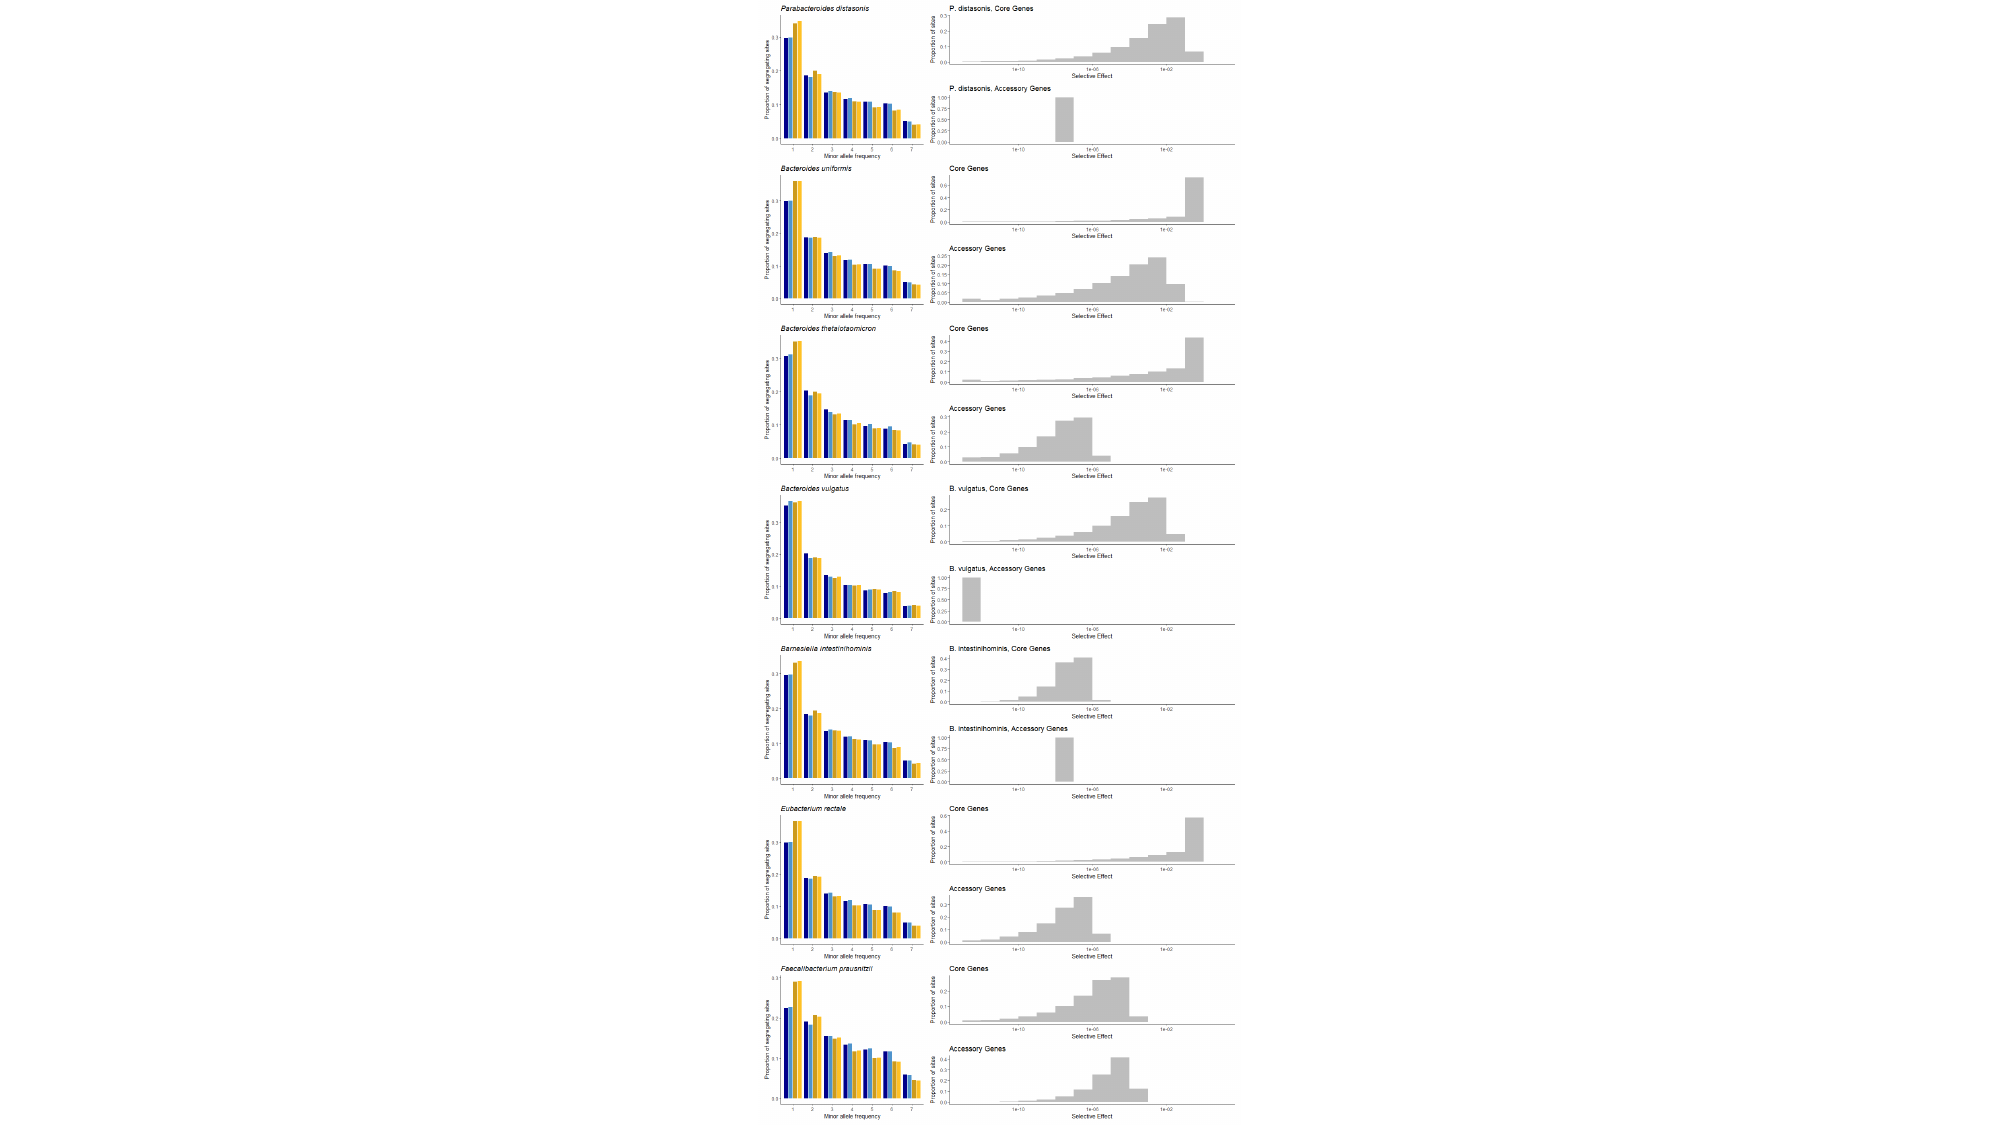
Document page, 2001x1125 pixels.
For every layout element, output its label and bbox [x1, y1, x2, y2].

picture [758, 0, 1241, 1125]
